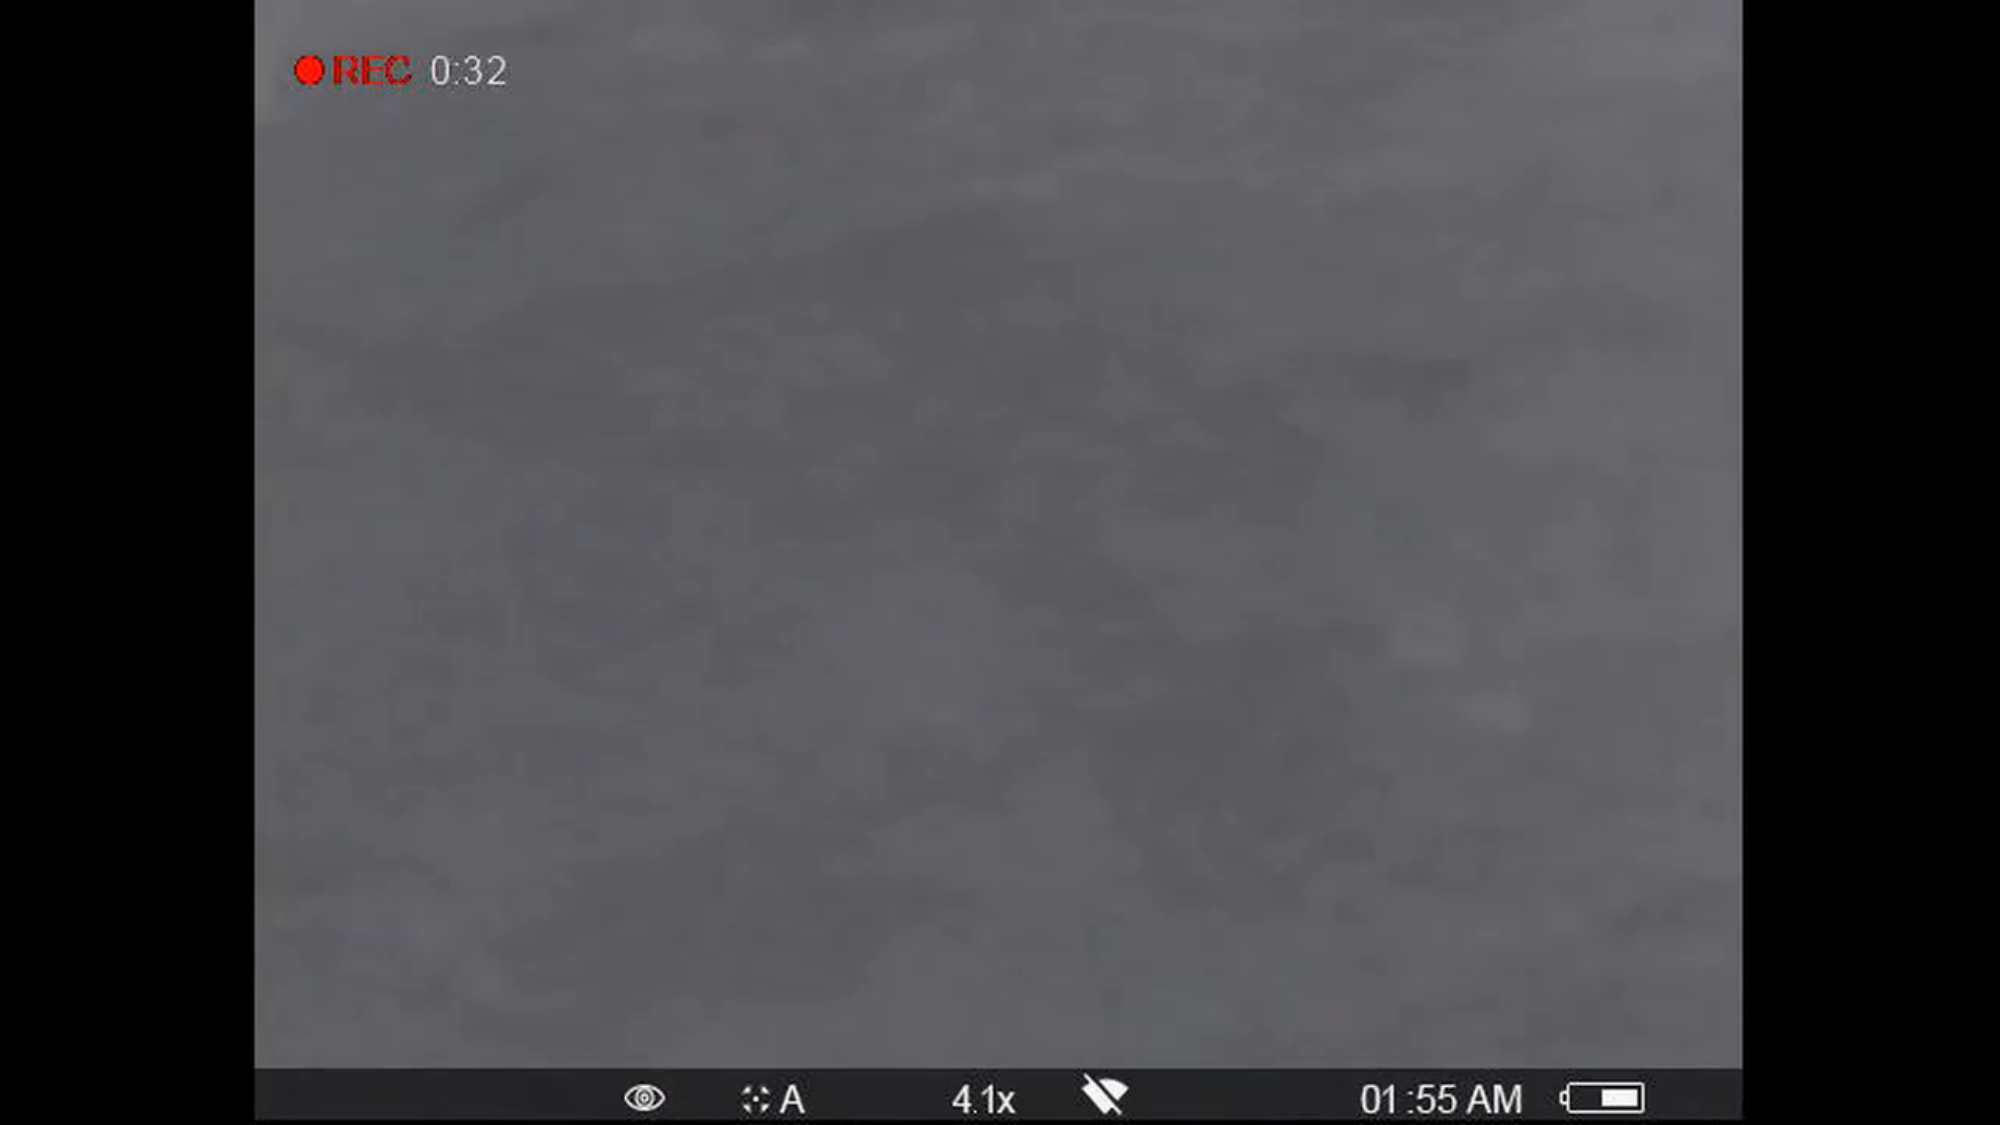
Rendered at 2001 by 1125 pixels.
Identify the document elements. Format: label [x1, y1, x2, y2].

text_box [0, 0, 2000, 1125]
